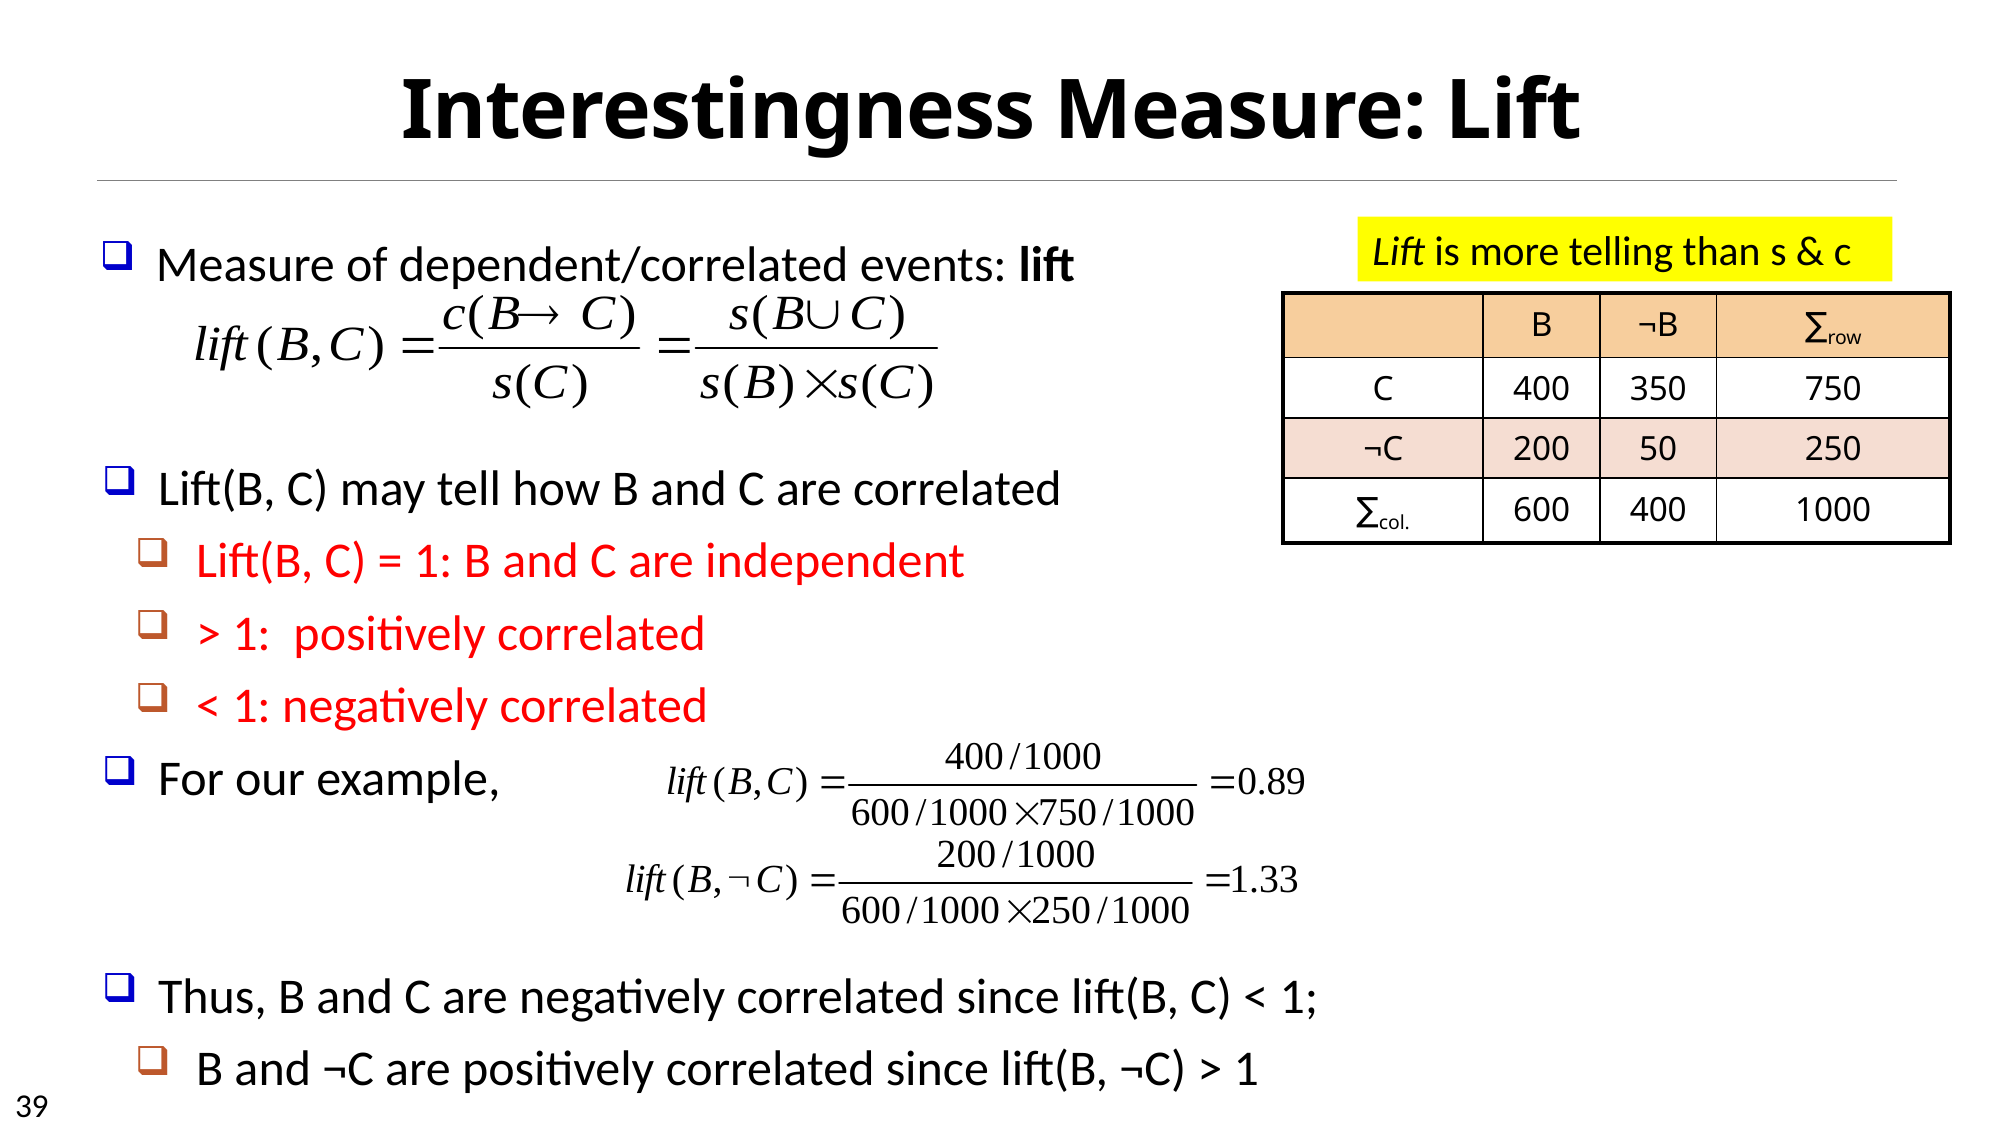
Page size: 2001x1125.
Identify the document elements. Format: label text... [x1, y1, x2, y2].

table_header ¬B [1601, 295, 1716, 357]
table_cell 50 [1601, 419, 1716, 477]
table_cell ¬C [1285, 419, 1482, 477]
text_box Lift is more telling than s & c [1357, 216, 1893, 282]
text_box Lift(B, C) may tell how B and C are correlated Lift(B, C) = 1: B and C are independent > 1: positively correlated < 1: negatively correlated For our example, Thus, B and C are negatively correlated since lift(B, C) < 1; B and ¬C are positively correlated since lift(B, ¬C) > 1 [87, 447, 1342, 1082]
table_header ∑row [1717, 295, 1948, 357]
list Measure of dependent/correlated events: lift [84, 205, 1269, 294]
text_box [185, 281, 949, 418]
table_cell 750 [1717, 358, 1948, 417]
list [660, 731, 1312, 835]
table_cell 600 [1484, 479, 1599, 541]
title Interestingness Measure: Lift [83, 62, 1900, 163]
table_cell 400 [1484, 358, 1599, 417]
table_cell 250 [1717, 419, 1948, 477]
table_cell 350 [1601, 358, 1716, 417]
table_cell ∑col. [1342, 479, 1482, 541]
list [619, 828, 1306, 933]
table_cell 200 [1484, 419, 1599, 477]
table_header B [1484, 295, 1599, 357]
table_cell 1000 [1717, 479, 1948, 541]
table_cell 400 [1601, 479, 1716, 541]
table_cell C [1285, 358, 1482, 417]
table_header [1285, 295, 1482, 357]
